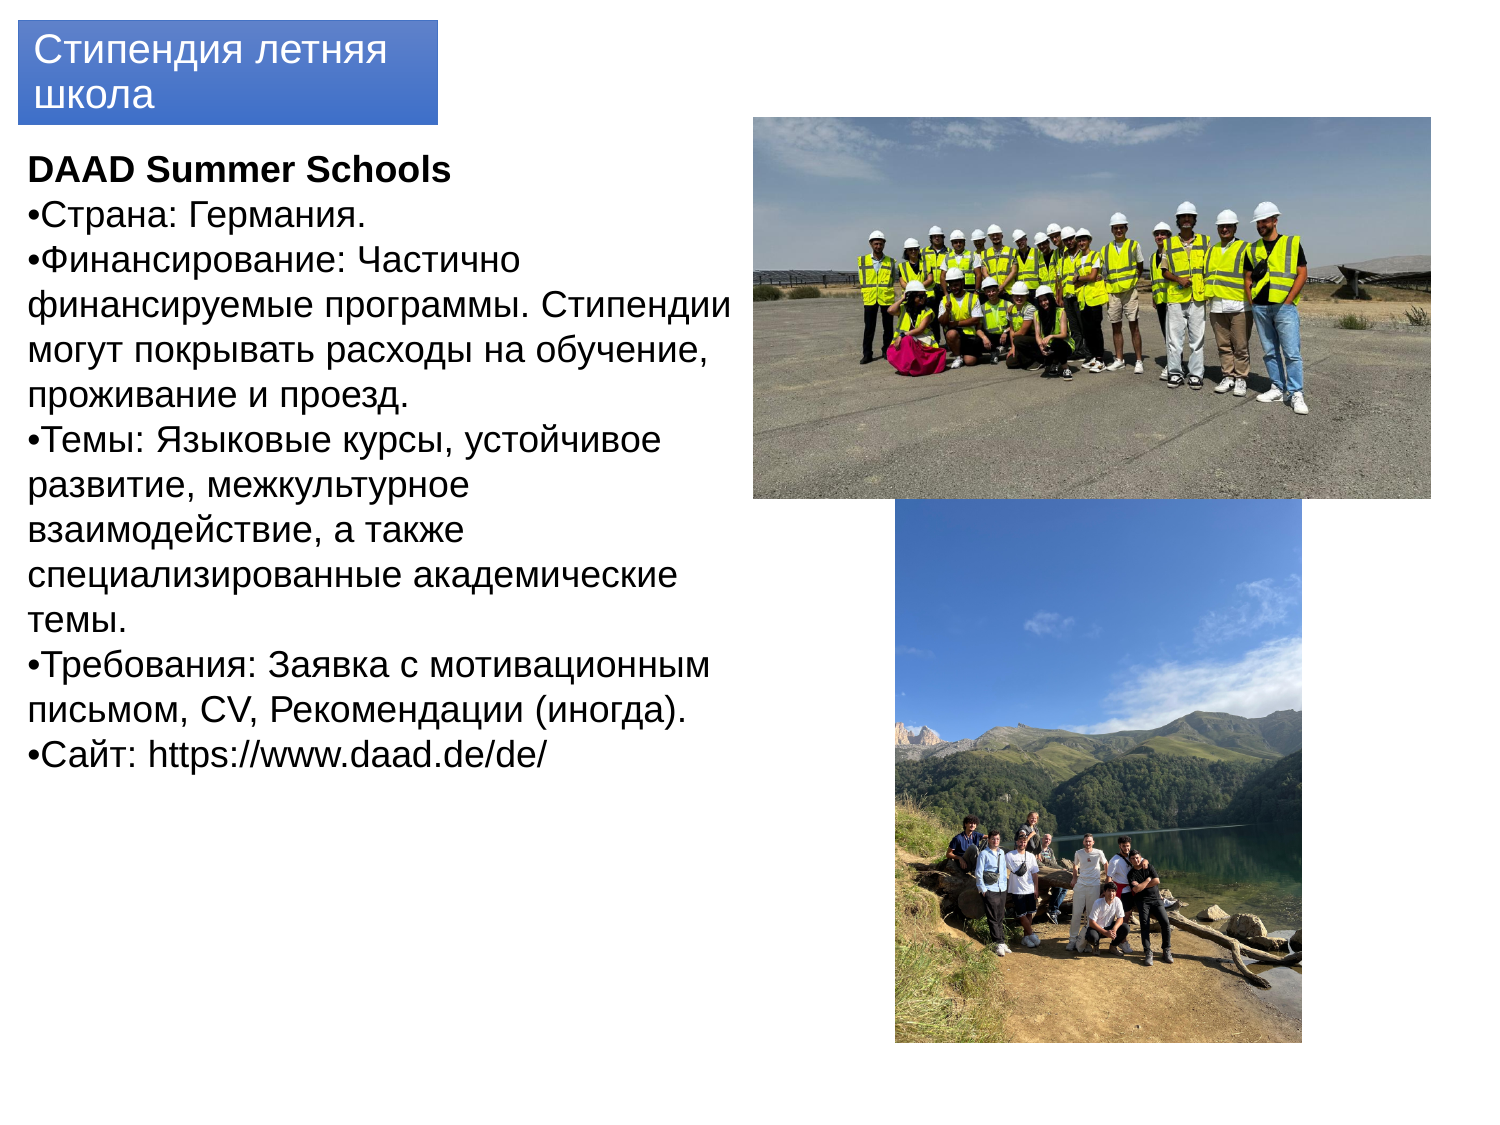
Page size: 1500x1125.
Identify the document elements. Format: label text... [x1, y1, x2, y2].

picture [753, 117, 1431, 1043]
title Стипендия летняя школа [18, 20, 438, 125]
text_box DAAD Summer Schools •Страна: Германия. •Финансирование: Частично финансируемые программы. Стипендии могут покрывать расходы на обучение, проживание и проезд. •Темы: Языковые курсы, устойчивое развитие, межкультурное взаимодействие, а также специализированные академические темы. •Требования: Заявка с мотивационным письмом, CV, Рекомендации (иногда). •Сайт: https://www.daad.de/de/ [12, 137, 763, 783]
